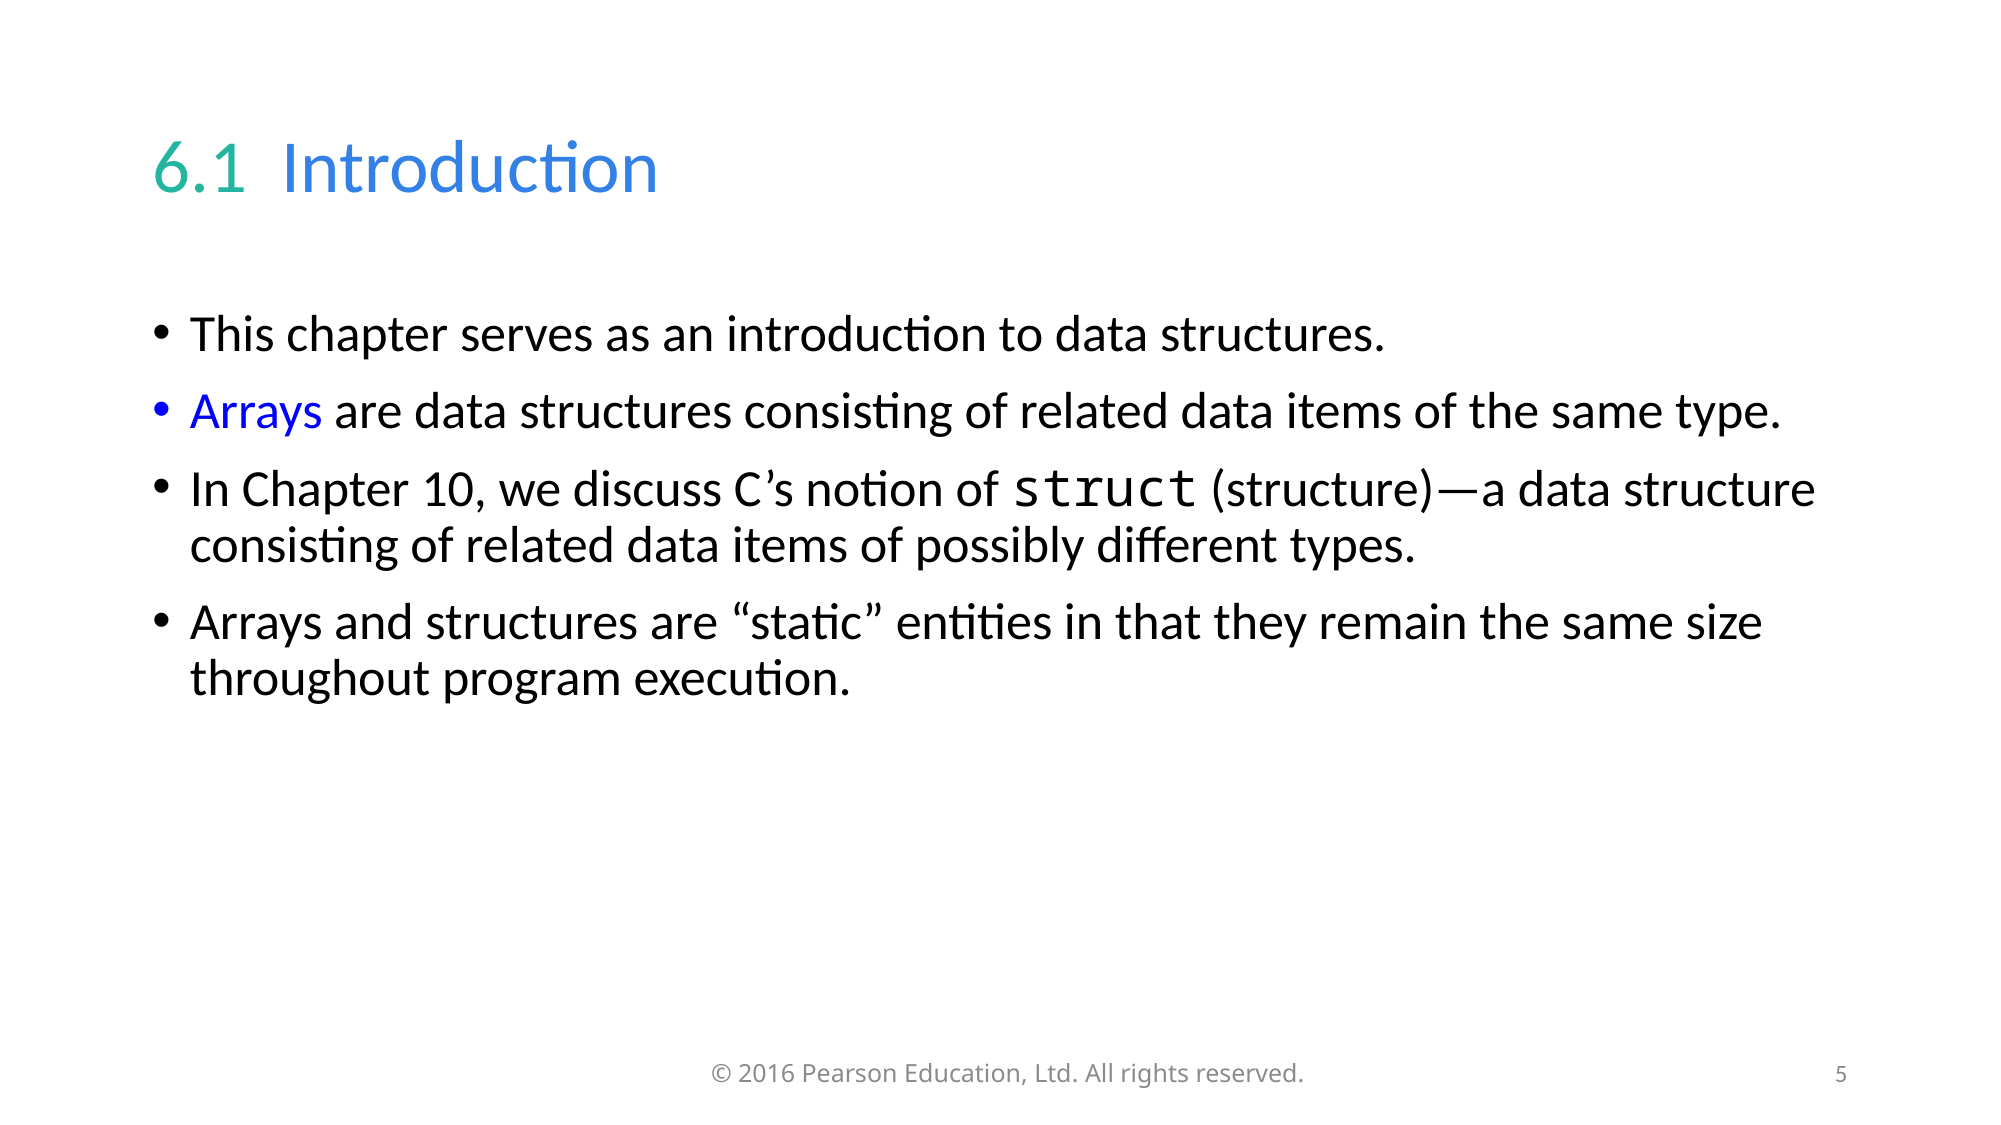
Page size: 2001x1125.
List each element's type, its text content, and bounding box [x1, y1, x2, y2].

footer © 2016 Pearson Education, Ltd. All rights reserved. [483, 1042, 1412, 1103]
title 6.1 Introduction [137, 59, 1863, 278]
slide_number 5 [1412, 1042, 1863, 1103]
list This chapter serves as an introduction to data structures. Arrays are data structures consisting of related data items of the same type. In Chapter 10, we discuss C’s notion of struct (structure)—a data structure consisting of related data items of possibly different types. Arrays and structures are “static” entities in that they remain the same size throughout program execution. [137, 299, 1863, 1014]
